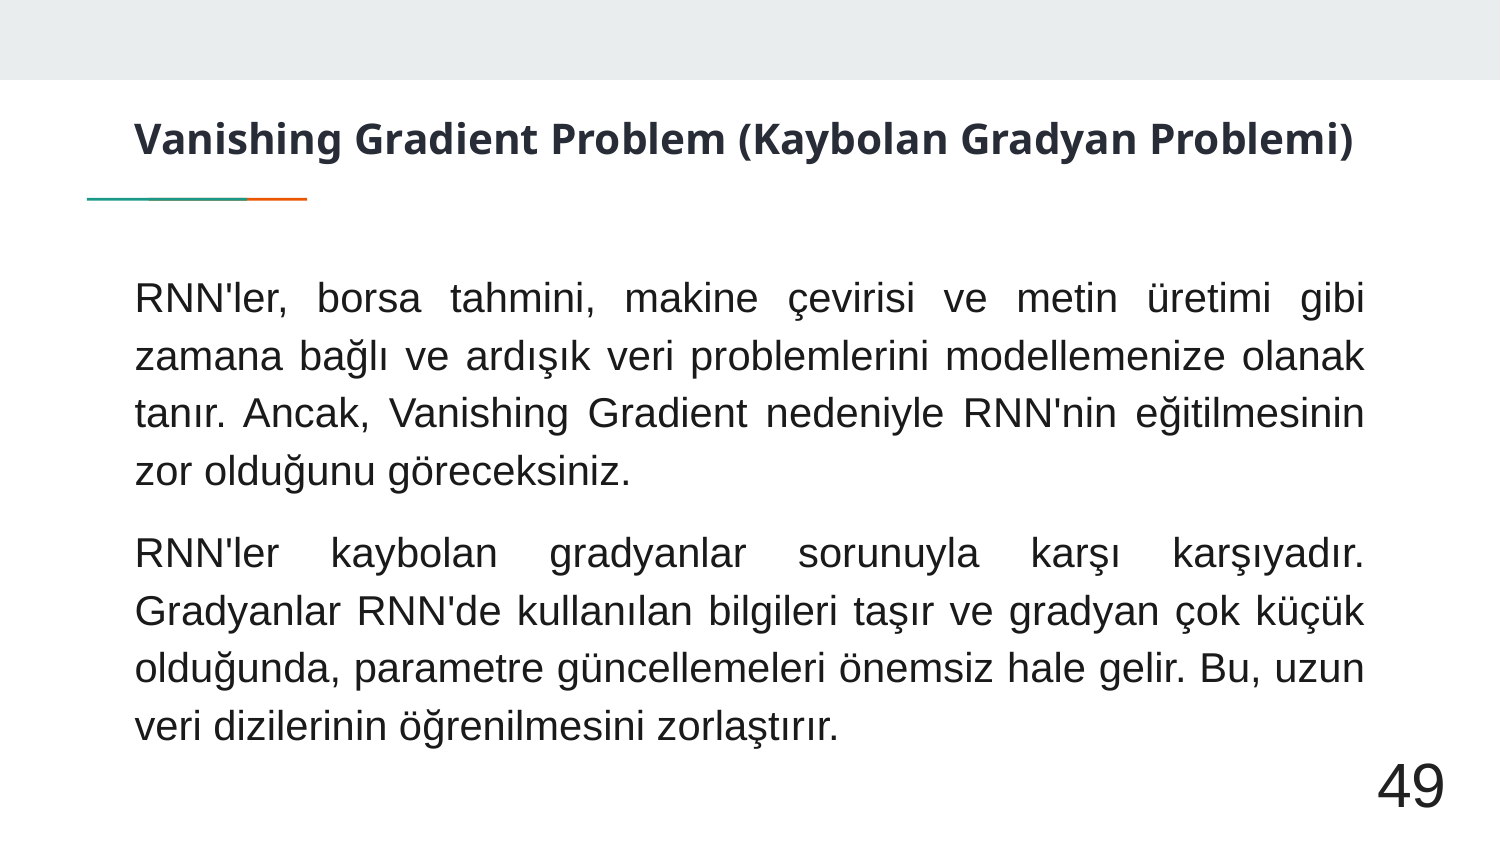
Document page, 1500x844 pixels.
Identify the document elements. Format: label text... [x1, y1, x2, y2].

title Vanishing Gradient Problem (Kaybolan Gradyan Problemi) [119, 93, 1381, 182]
list RNN'ler, borsa tahmini, makine çevirisi ve metin üretimi gibi zamana bağlı ve ardışık veri problemlerini modellemenize olanak tanır. Ancak, Vanishing Gradient nedeniyle RNN'nin eğitilmesinin zor olduğunu göreceksiniz. RNN'ler kaybolan gradyanlar sorunuyla karşı karşıyadır. Gradyanlar RNN'de kullanılan bilgileri taşır ve gradyan çok küçük olduğunda, parametre güncellemeleri önemsiz hale gelir. Bu, uzun veri dizilerinin öğrenilmesini zorlaştırır. [119, 248, 1381, 801]
text_box 49 [1362, 729, 1490, 835]
